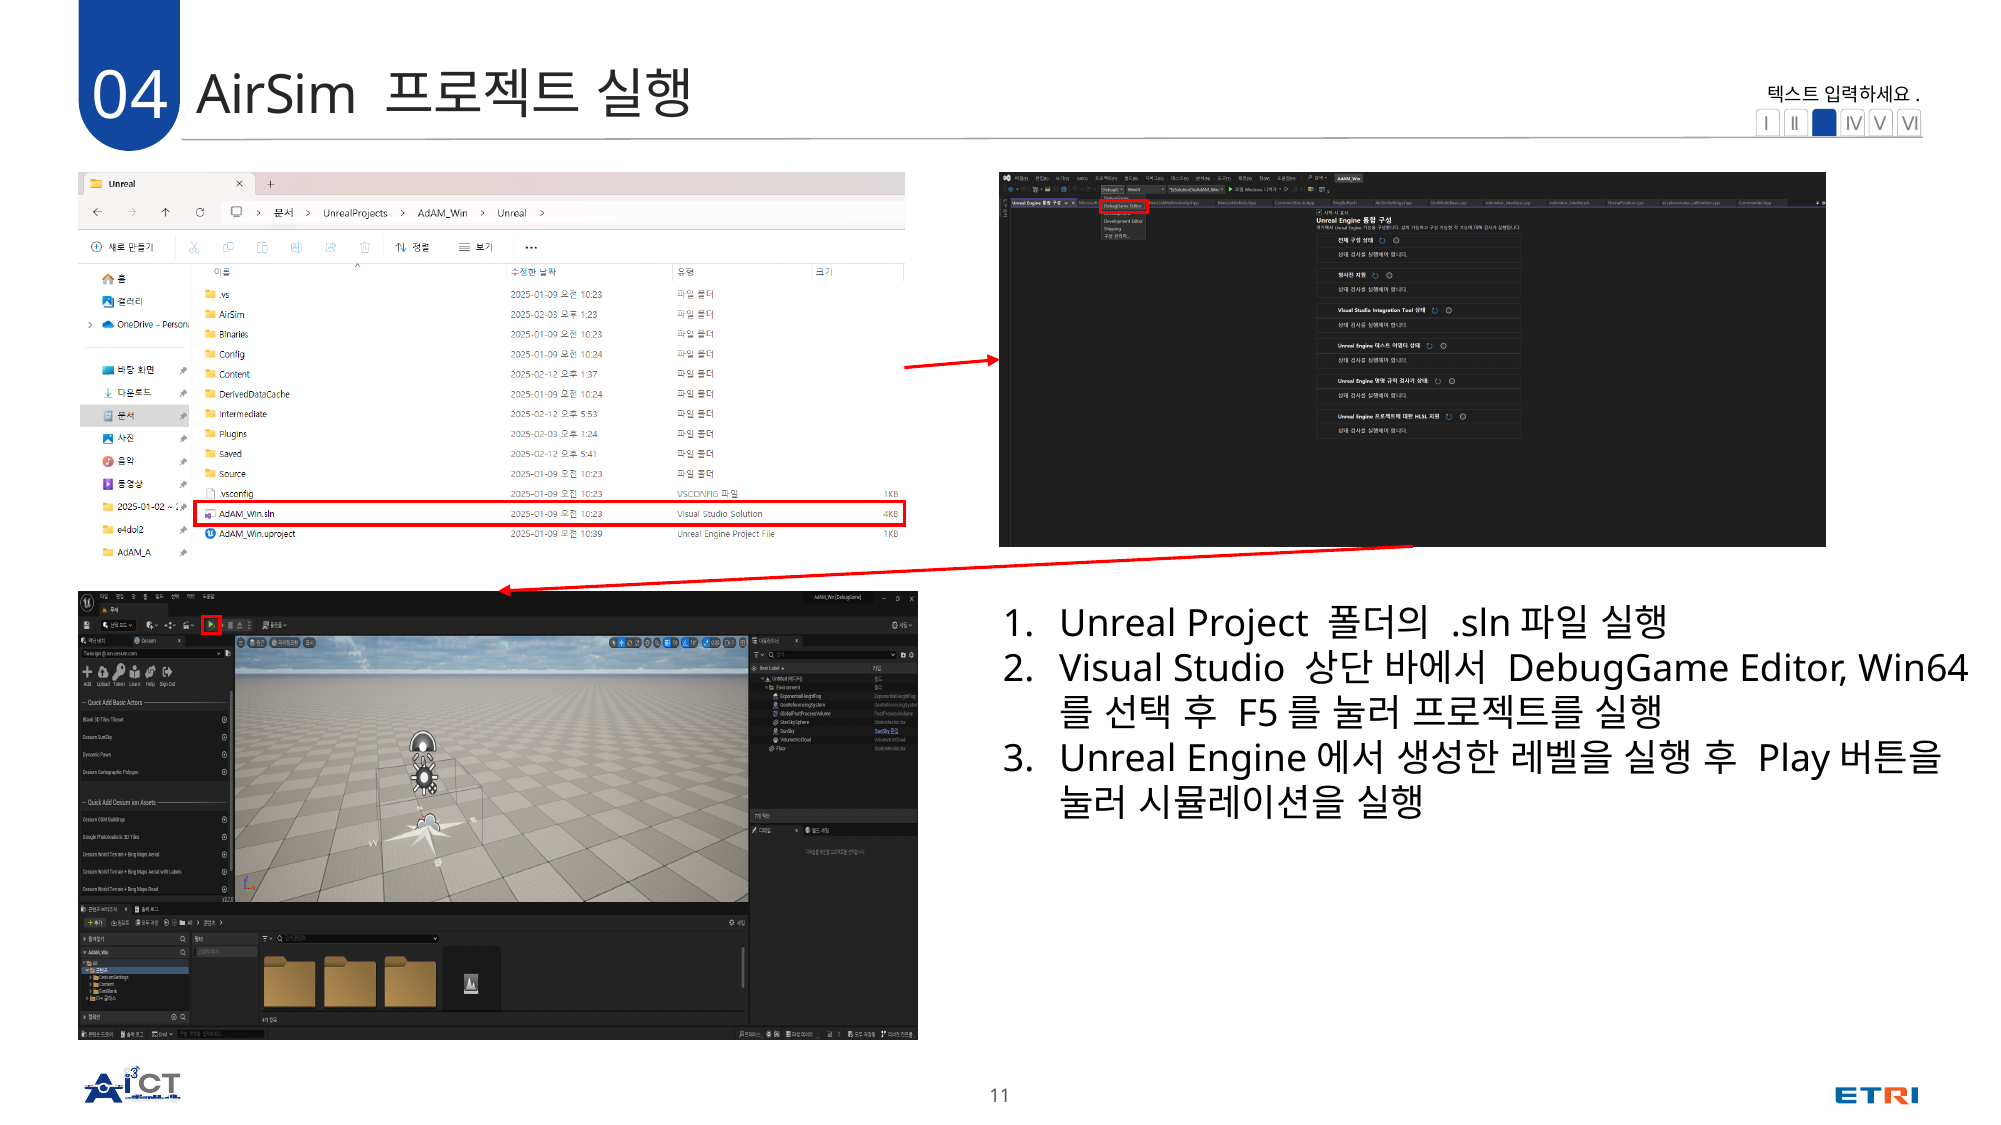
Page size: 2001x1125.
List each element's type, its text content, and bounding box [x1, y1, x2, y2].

text_box Unreal Project 폴더의 .sln파일 실행 Visual Studio 상단 바에서 DebugGame Editor, Win64를 선택 후 F5를 눌러 프로젝트를 실행 Unreal Engine에서 생성한 레벨을 실행 후 Play버튼을 눌러 시뮬레이션을 실행 [988, 591, 1989, 831]
picture [78, 590, 918, 1041]
text_box AirSim 프로젝트 실행 [195, 49, 1697, 136]
picture [78, 172, 905, 563]
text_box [903, 358, 1001, 368]
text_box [497, 545, 1414, 592]
picture [999, 172, 1827, 547]
text_box 04 [91, 41, 169, 143]
